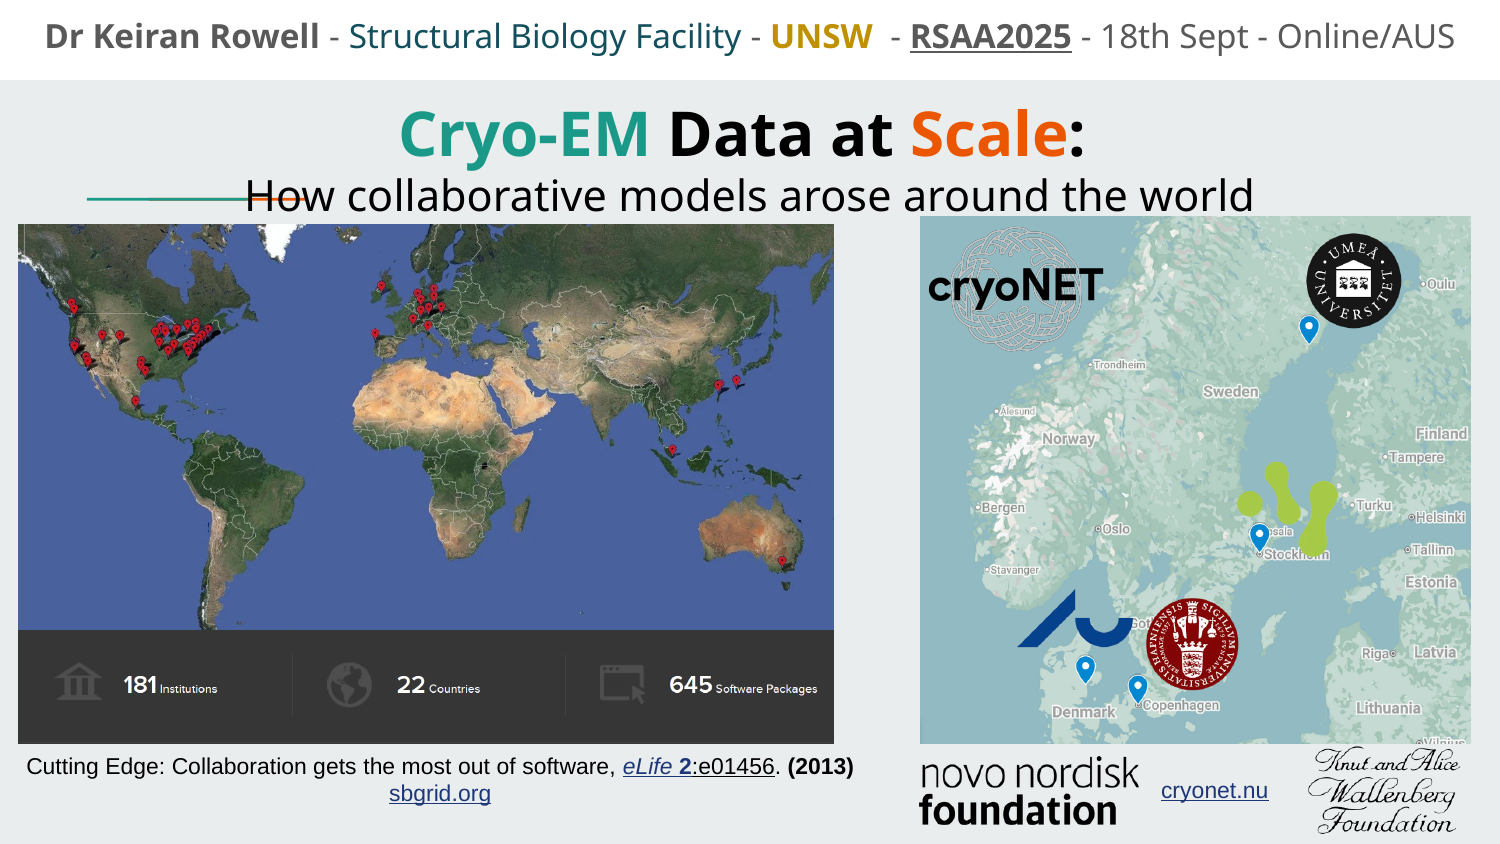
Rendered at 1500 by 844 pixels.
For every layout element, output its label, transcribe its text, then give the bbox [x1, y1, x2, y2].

subtitle Dr Keiran Rowell - Structural Biology Facility - UNSW - RSAA2025 - 18th Sept - Online/AUS [0, 0, 1500, 87]
text_box cryonet.nu [1146, 761, 1288, 817]
picture [907, 180, 1472, 836]
text_box Cutting Edge: Collaboration gets the most out of software, eLife 2:e01456. (2013) sbgrid.org [0, 736, 881, 822]
picture [18, 224, 834, 744]
picture [919, 756, 1139, 825]
title Cryo-EM Data at Scale: How collaborative models arose around the world [119, 87, 1381, 353]
